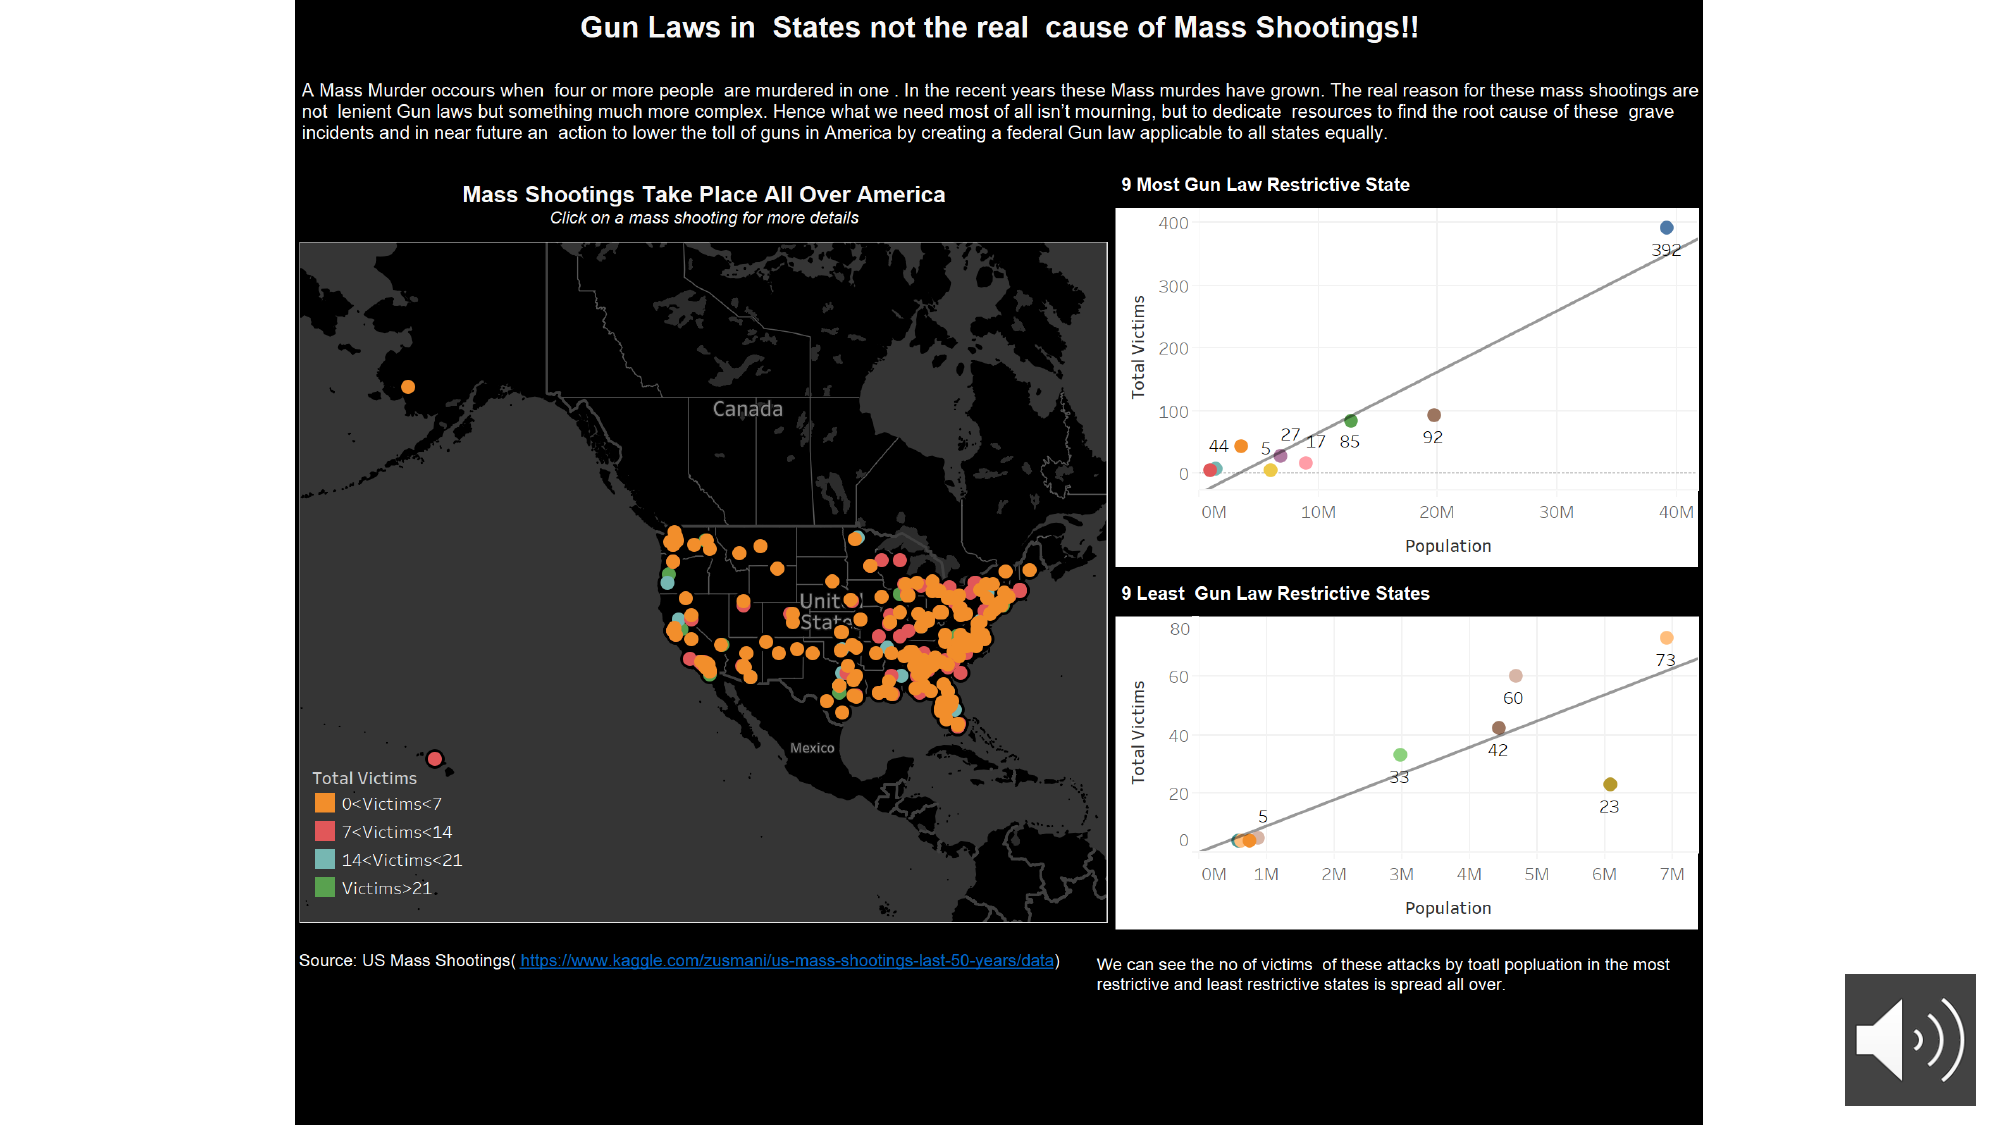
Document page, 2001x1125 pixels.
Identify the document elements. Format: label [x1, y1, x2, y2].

picture [295, 0, 1703, 1125]
picture [1843, 973, 1977, 1107]
